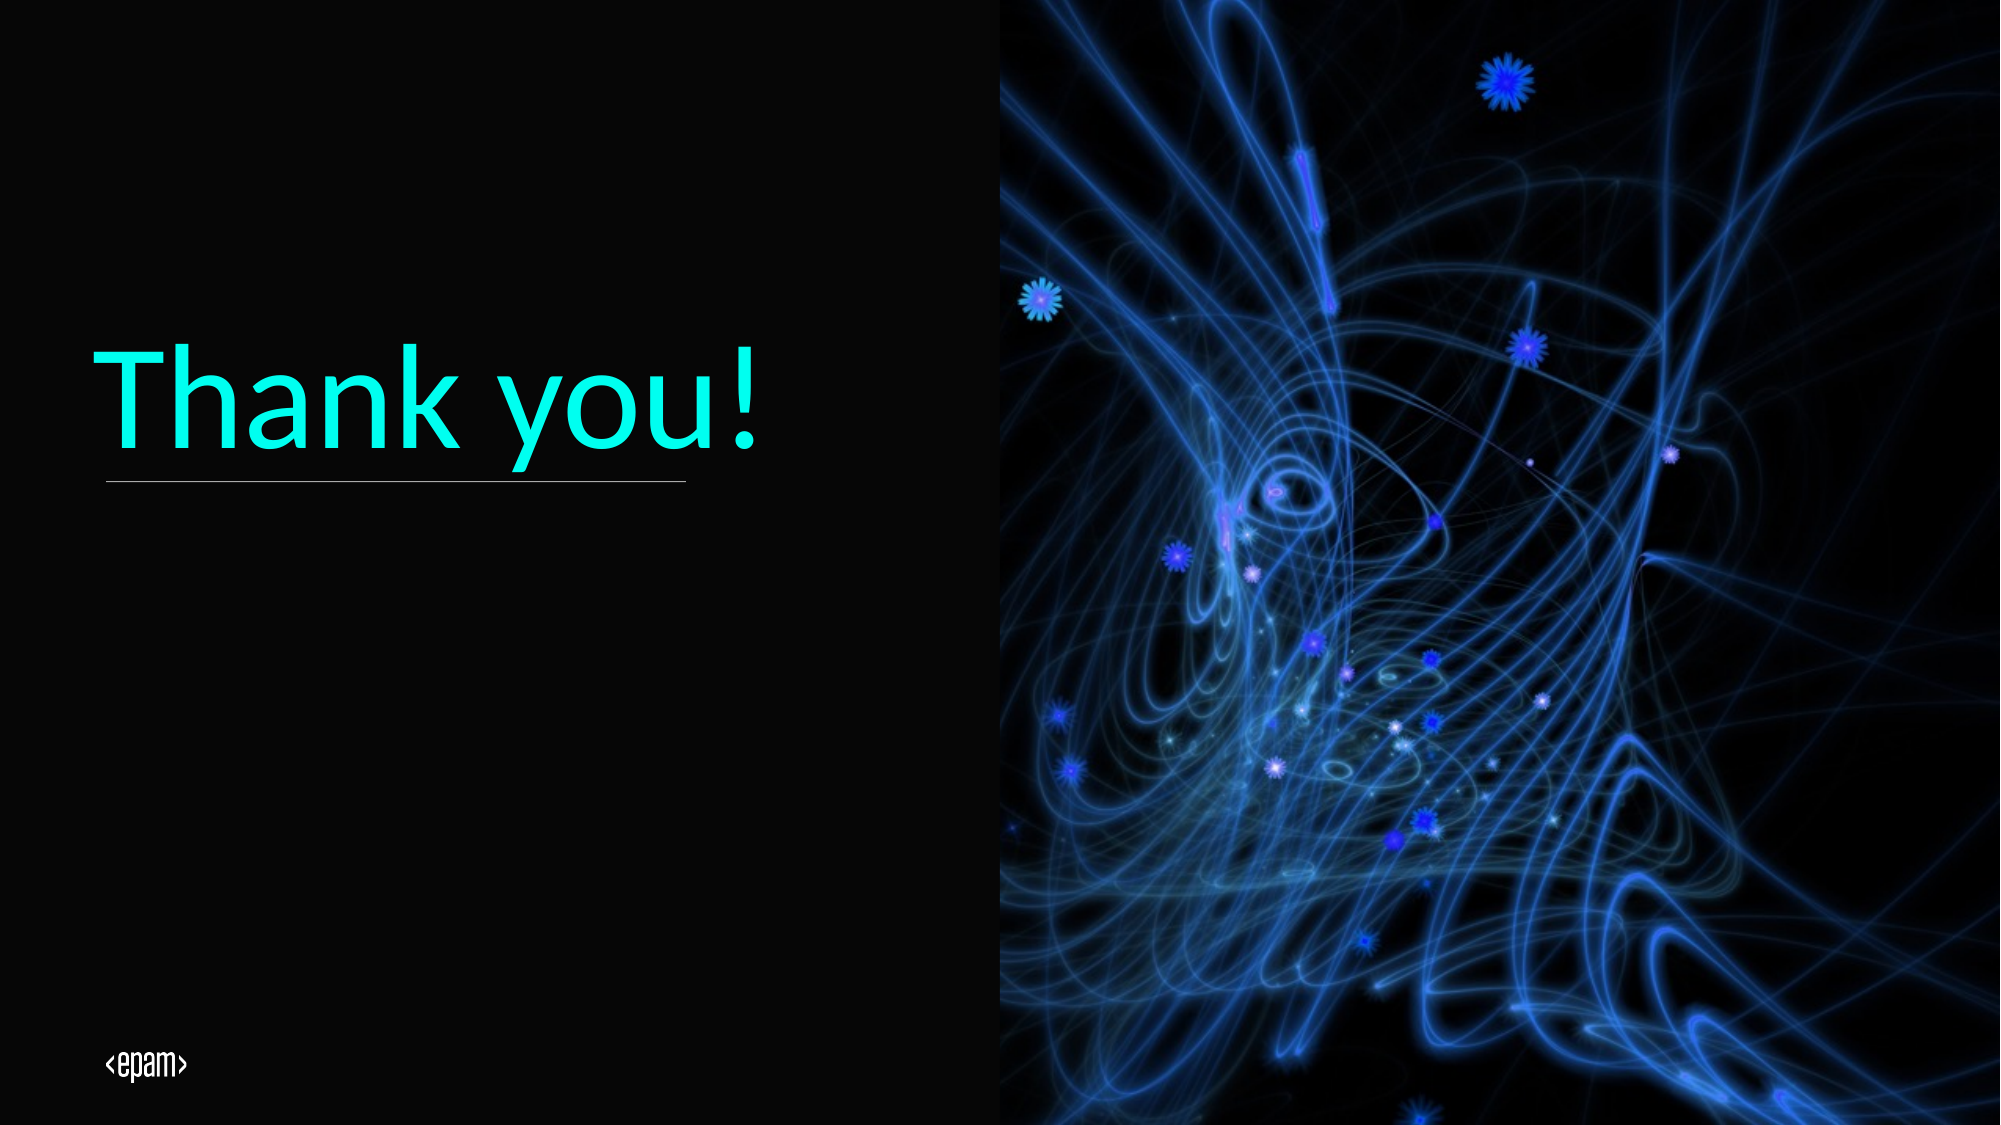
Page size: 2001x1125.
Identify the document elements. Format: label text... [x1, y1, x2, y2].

picture [999, 0, 2000, 1125]
title Thank you! [92, 298, 855, 481]
